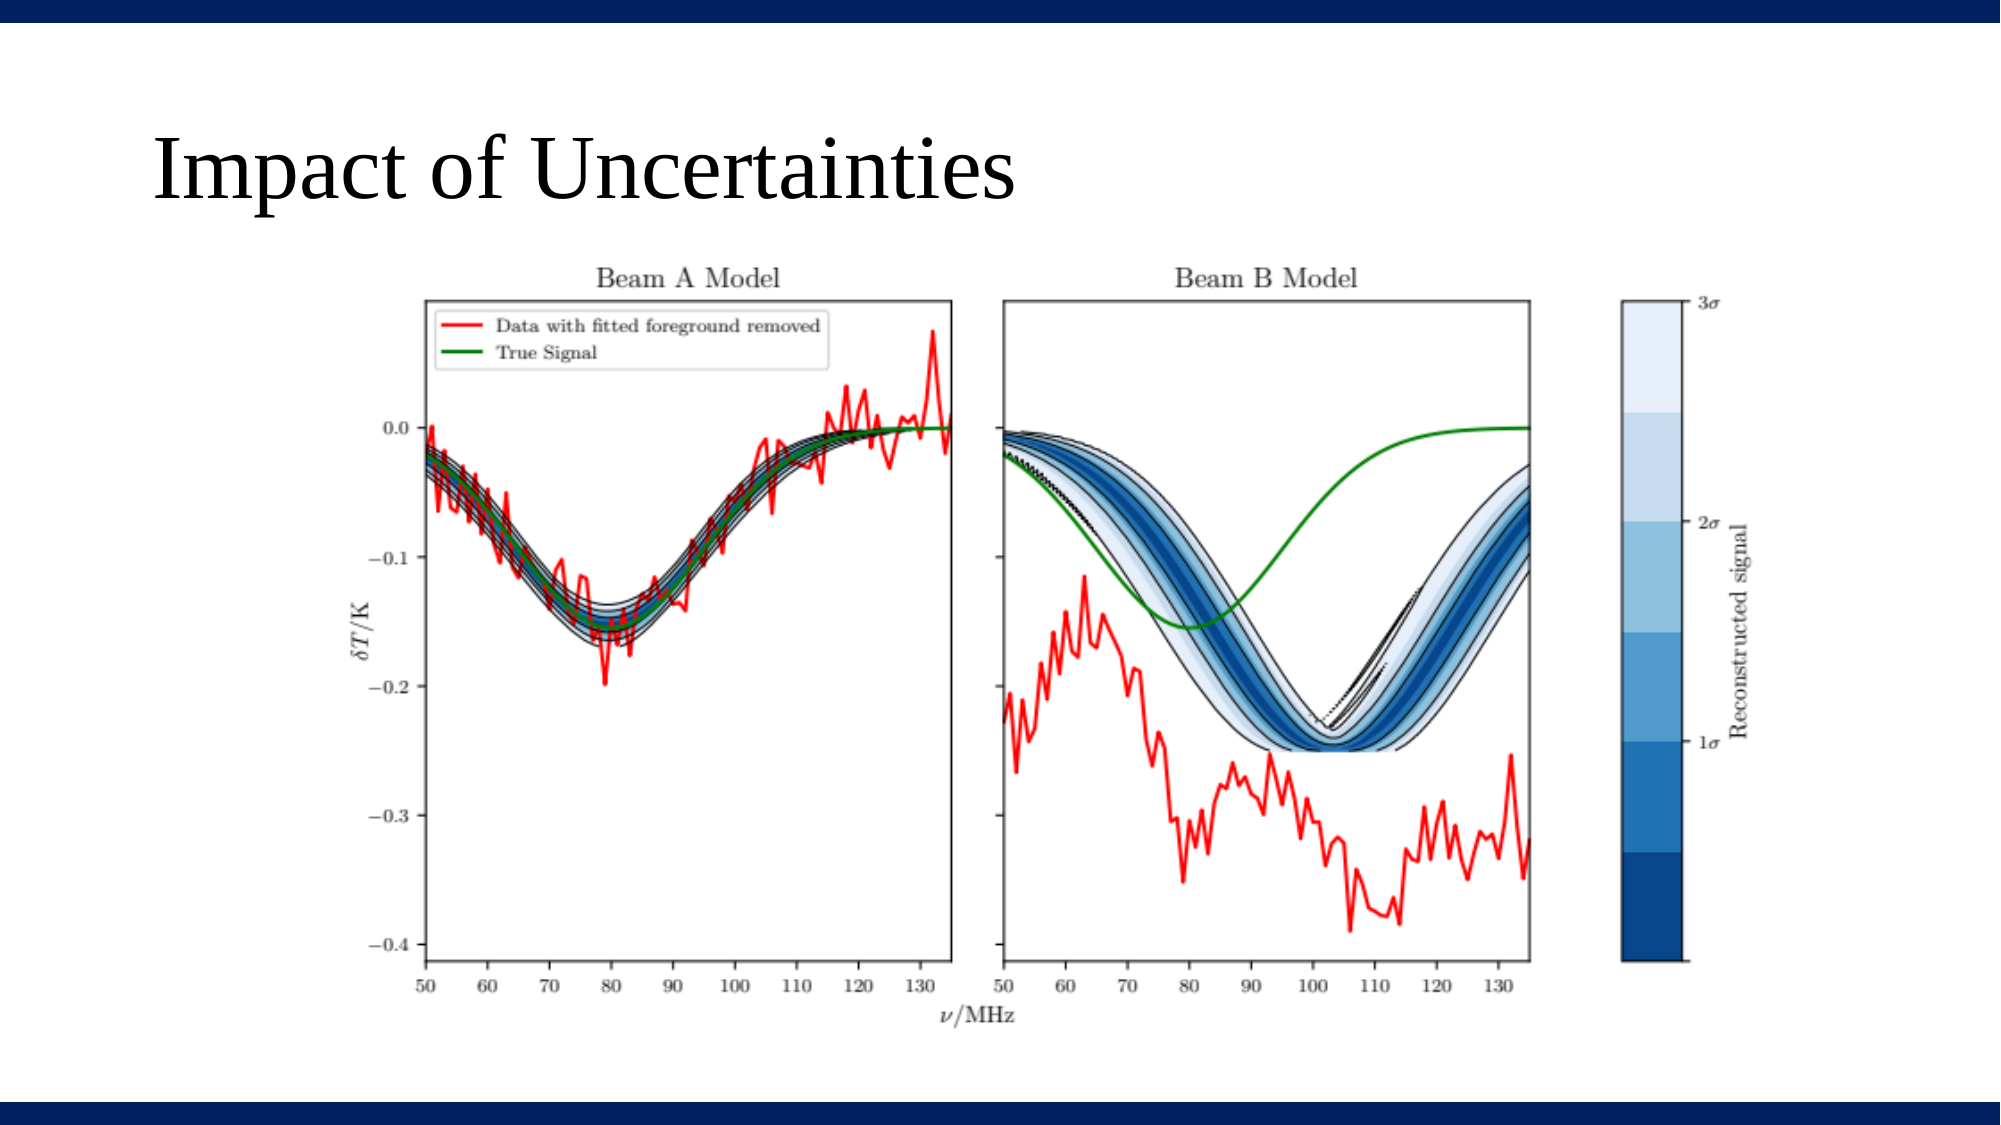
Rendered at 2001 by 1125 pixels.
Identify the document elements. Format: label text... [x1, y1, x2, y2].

text_box [0, 1102, 2000, 1125]
text_box Impact of Uncertainties [137, 59, 1863, 278]
picture [342, 259, 1760, 1037]
text_box [0, 0, 2000, 22]
